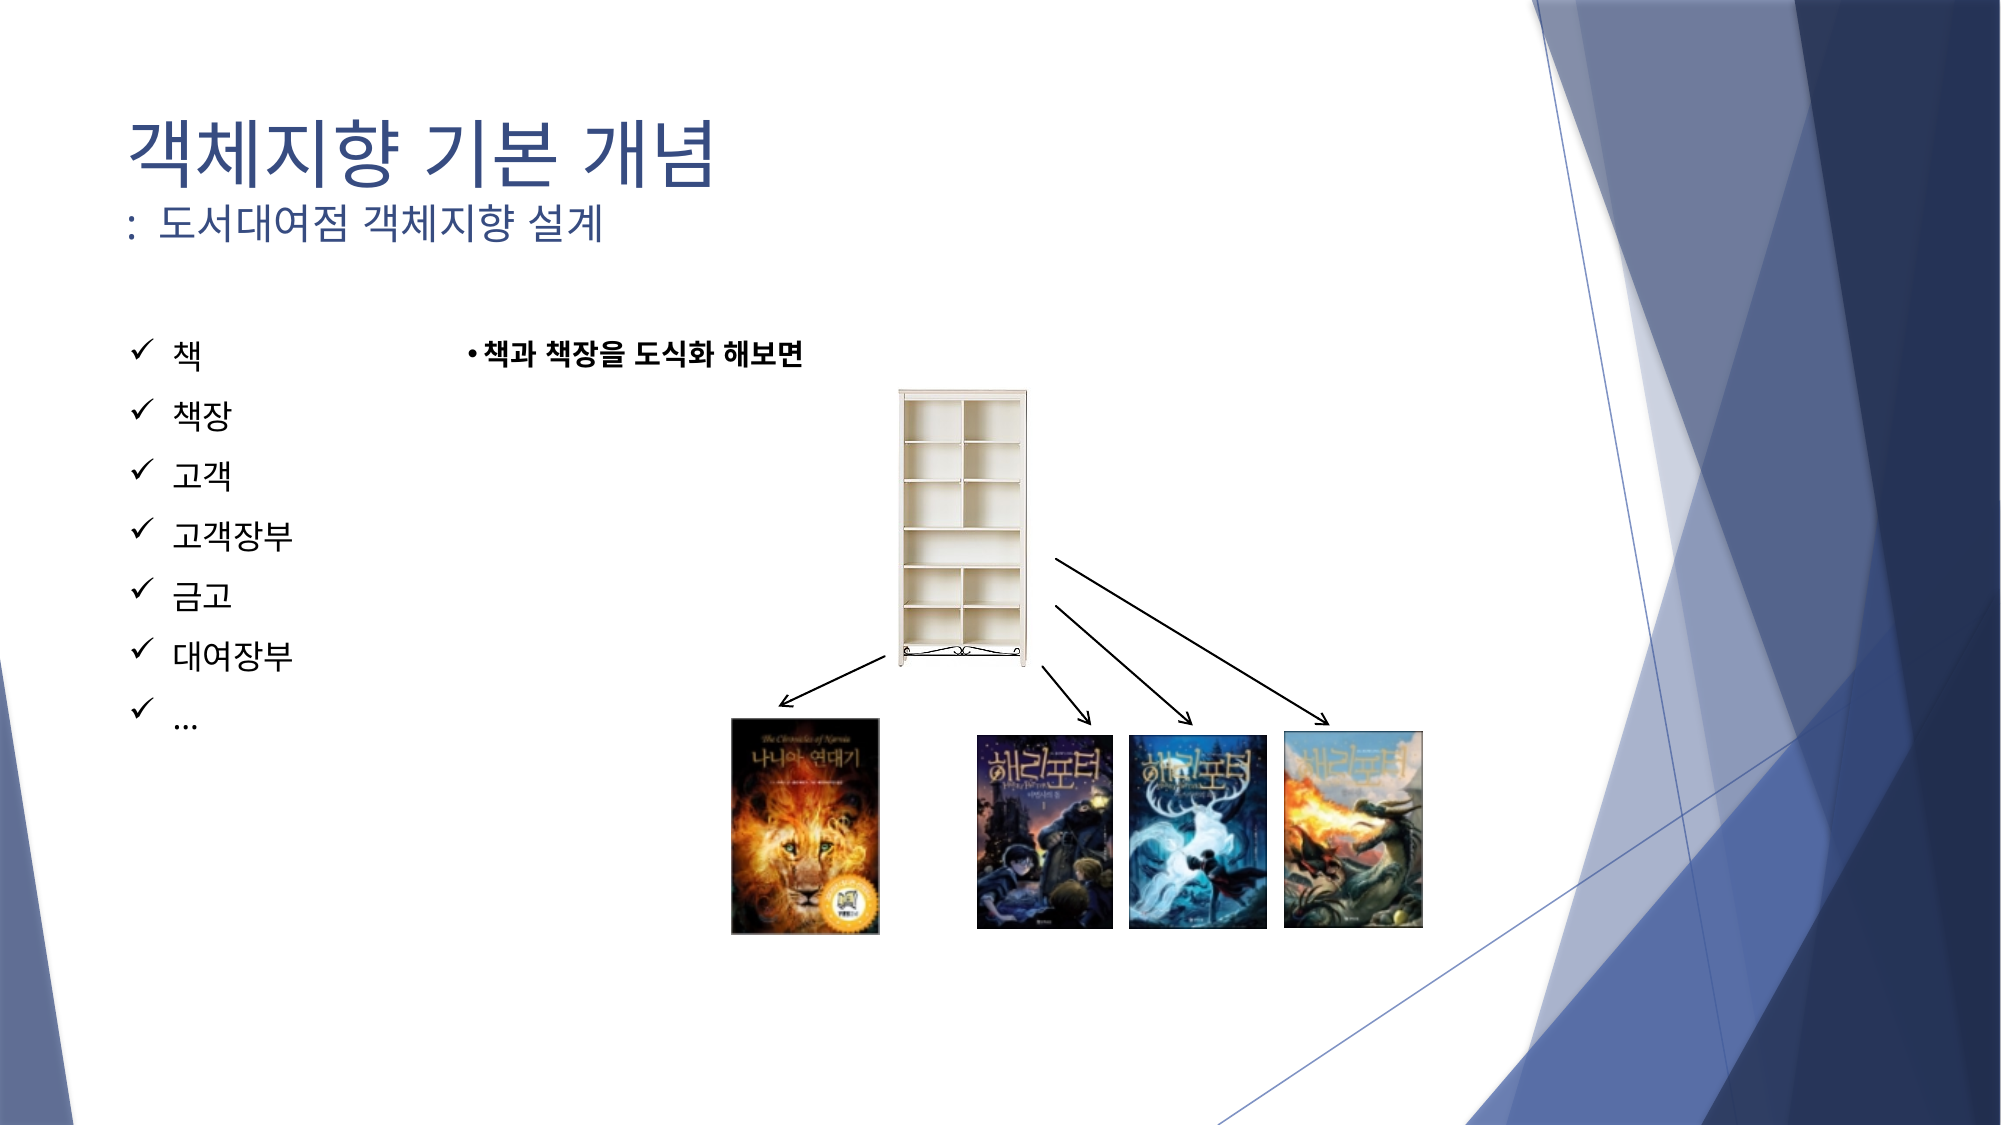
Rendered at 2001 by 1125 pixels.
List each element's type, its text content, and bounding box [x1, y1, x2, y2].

picture [1129, 735, 1268, 930]
text_box 책과 책장을 도식화 해보면 [406, 318, 1458, 902]
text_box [777, 655, 886, 708]
picture [896, 386, 1033, 667]
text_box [1055, 558, 1331, 726]
picture [976, 735, 1113, 930]
picture [1283, 731, 1424, 929]
text_box 책 책장 고객 고객장부 금고 대여장부 … [111, 316, 531, 748]
title 객체지향 기본 개념 : 도서대여점 객체지향 설계 [111, 99, 1522, 317]
picture [731, 717, 881, 936]
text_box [1041, 665, 1049, 726]
